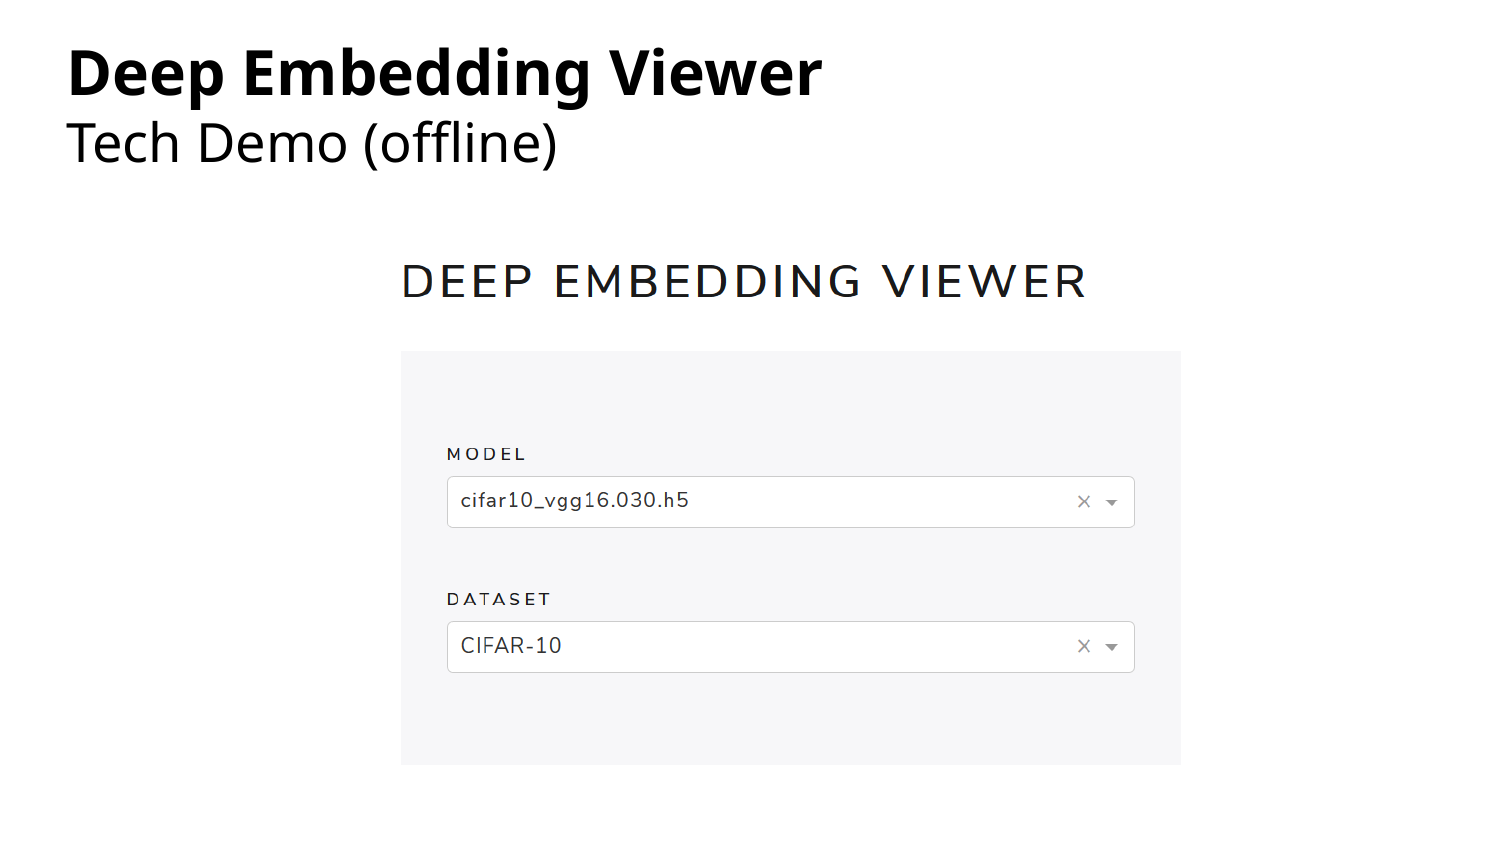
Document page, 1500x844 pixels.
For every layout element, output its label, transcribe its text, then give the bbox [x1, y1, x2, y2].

title Deep Embedding Viewer Tech Demo (offline) [51, 51, 1449, 189]
picture [378, 242, 1193, 784]
